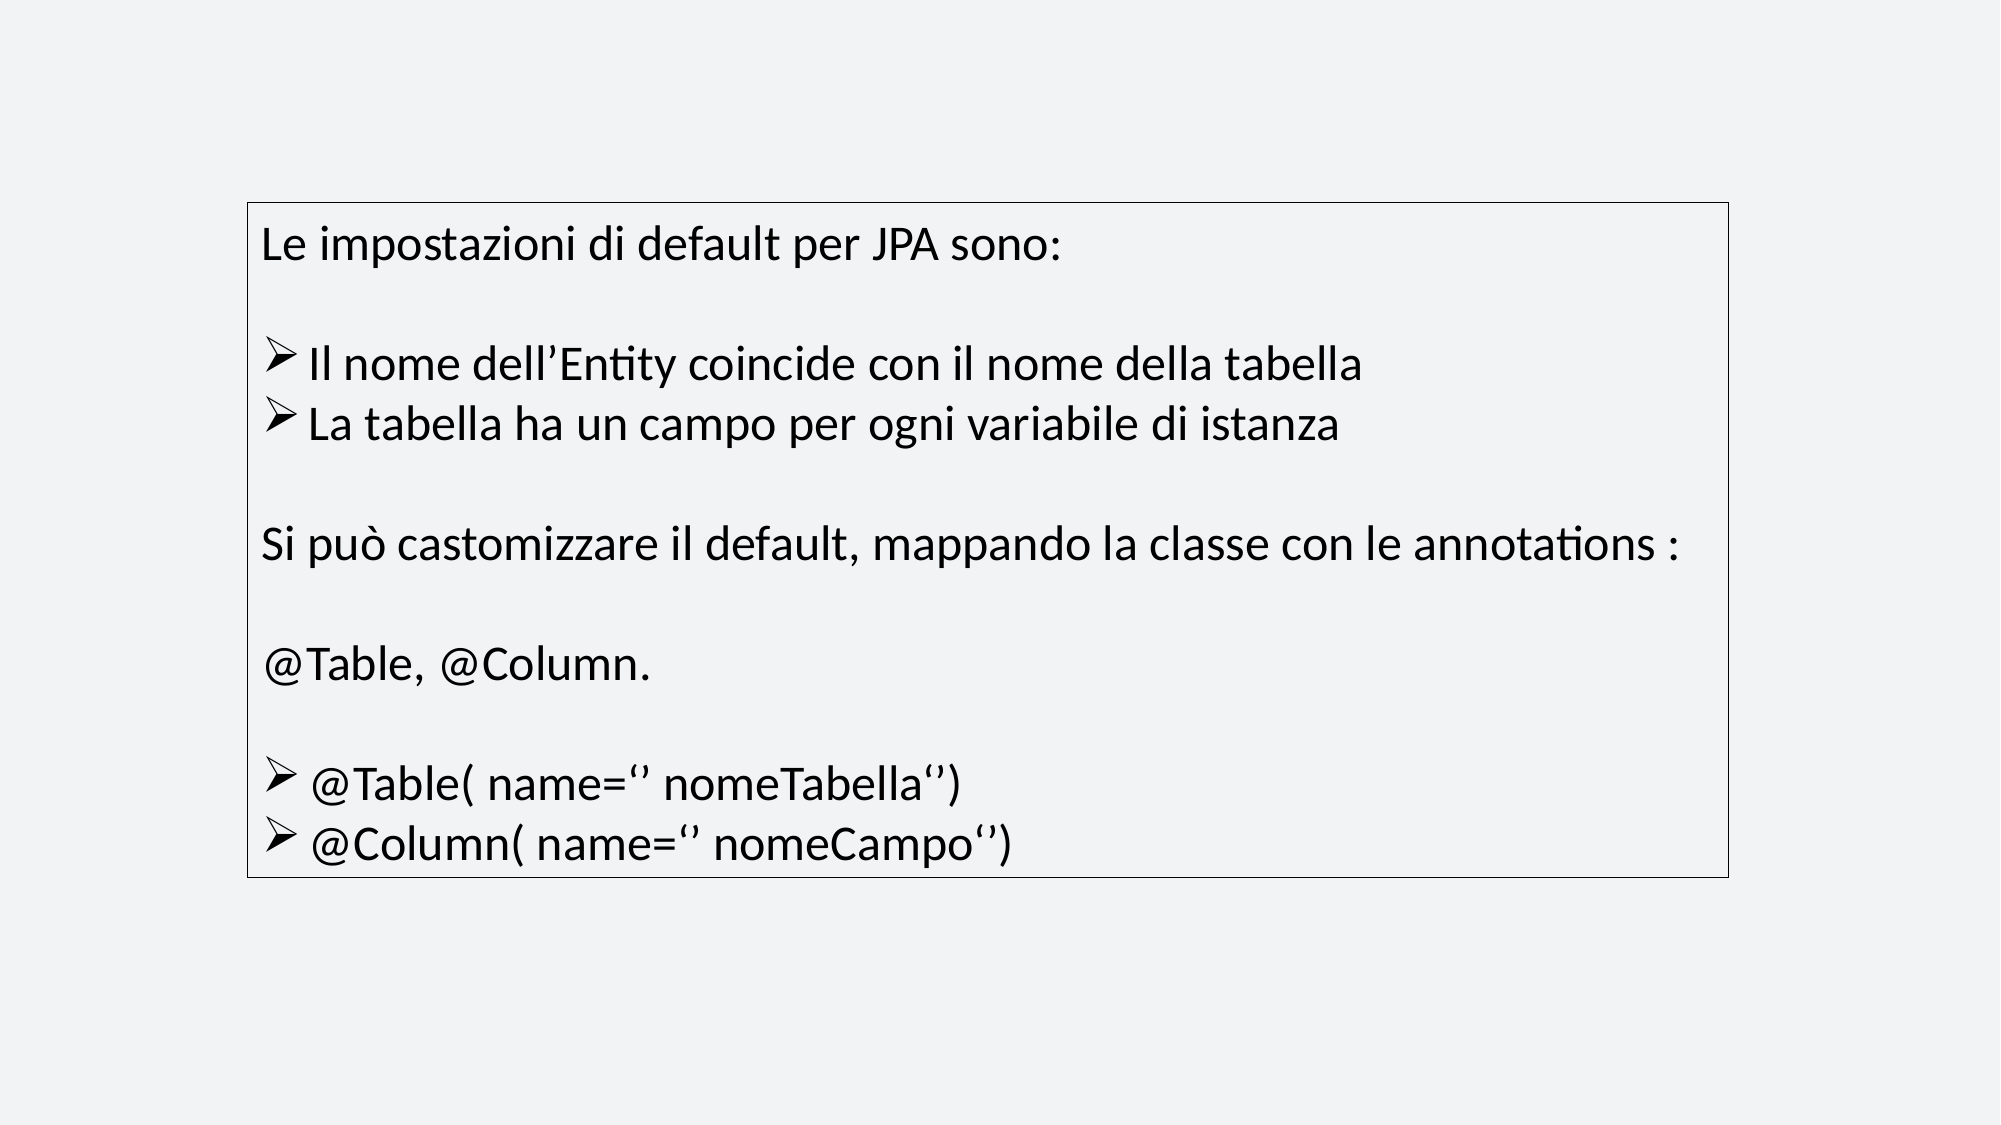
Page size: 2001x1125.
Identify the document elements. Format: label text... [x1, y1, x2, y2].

text_box Le impostazioni di default per JPA sono: Il nome dell’Entity coincide con il nome della tabella La tabella ha un campo per ogni variabile di istanza Si può castomizzare il default, mappando la classe con le annotations : @Table, @Column. @Table( name=‘’ nomeTabella‘’) @Column( name=‘’ nomeCampo‘’) [247, 202, 1729, 878]
